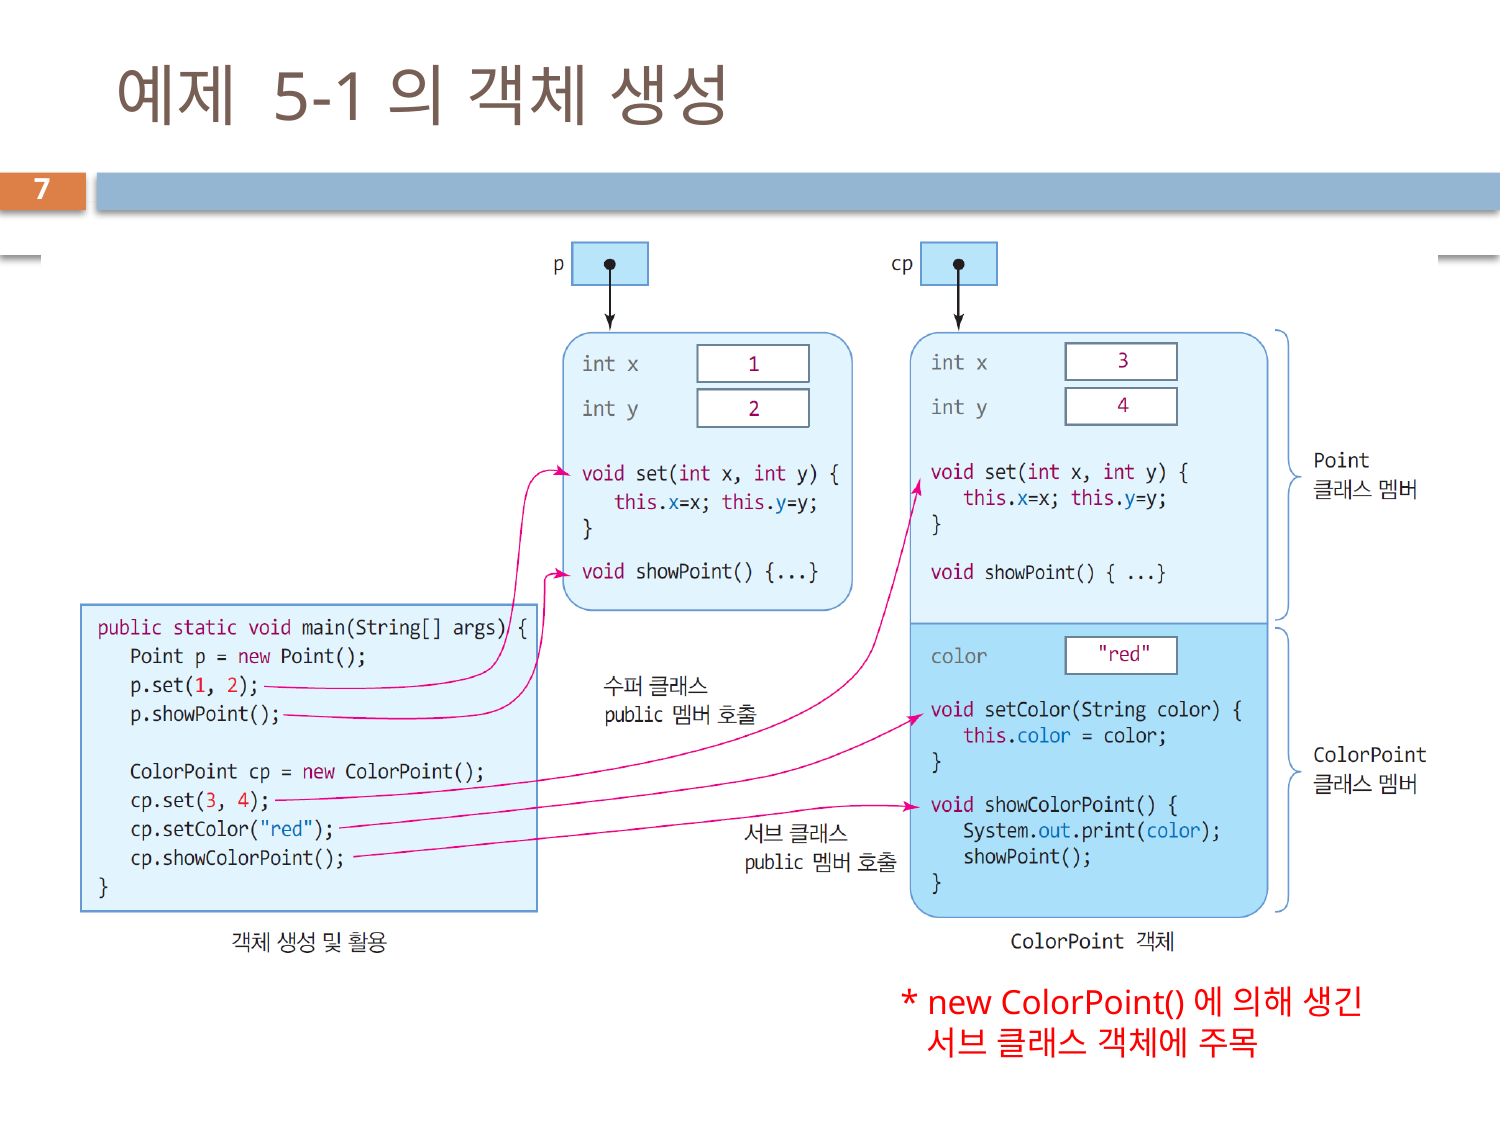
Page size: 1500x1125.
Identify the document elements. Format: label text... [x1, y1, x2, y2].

title 예제 5-1의 객체 생성 [100, 37, 1438, 149]
text_box * new ColorPoint()에 의해 생긴 서브 클래스 객체에 주목 [885, 983, 1389, 1069]
slide_number 7 [0, 170, 87, 211]
picture [40, 231, 1439, 974]
